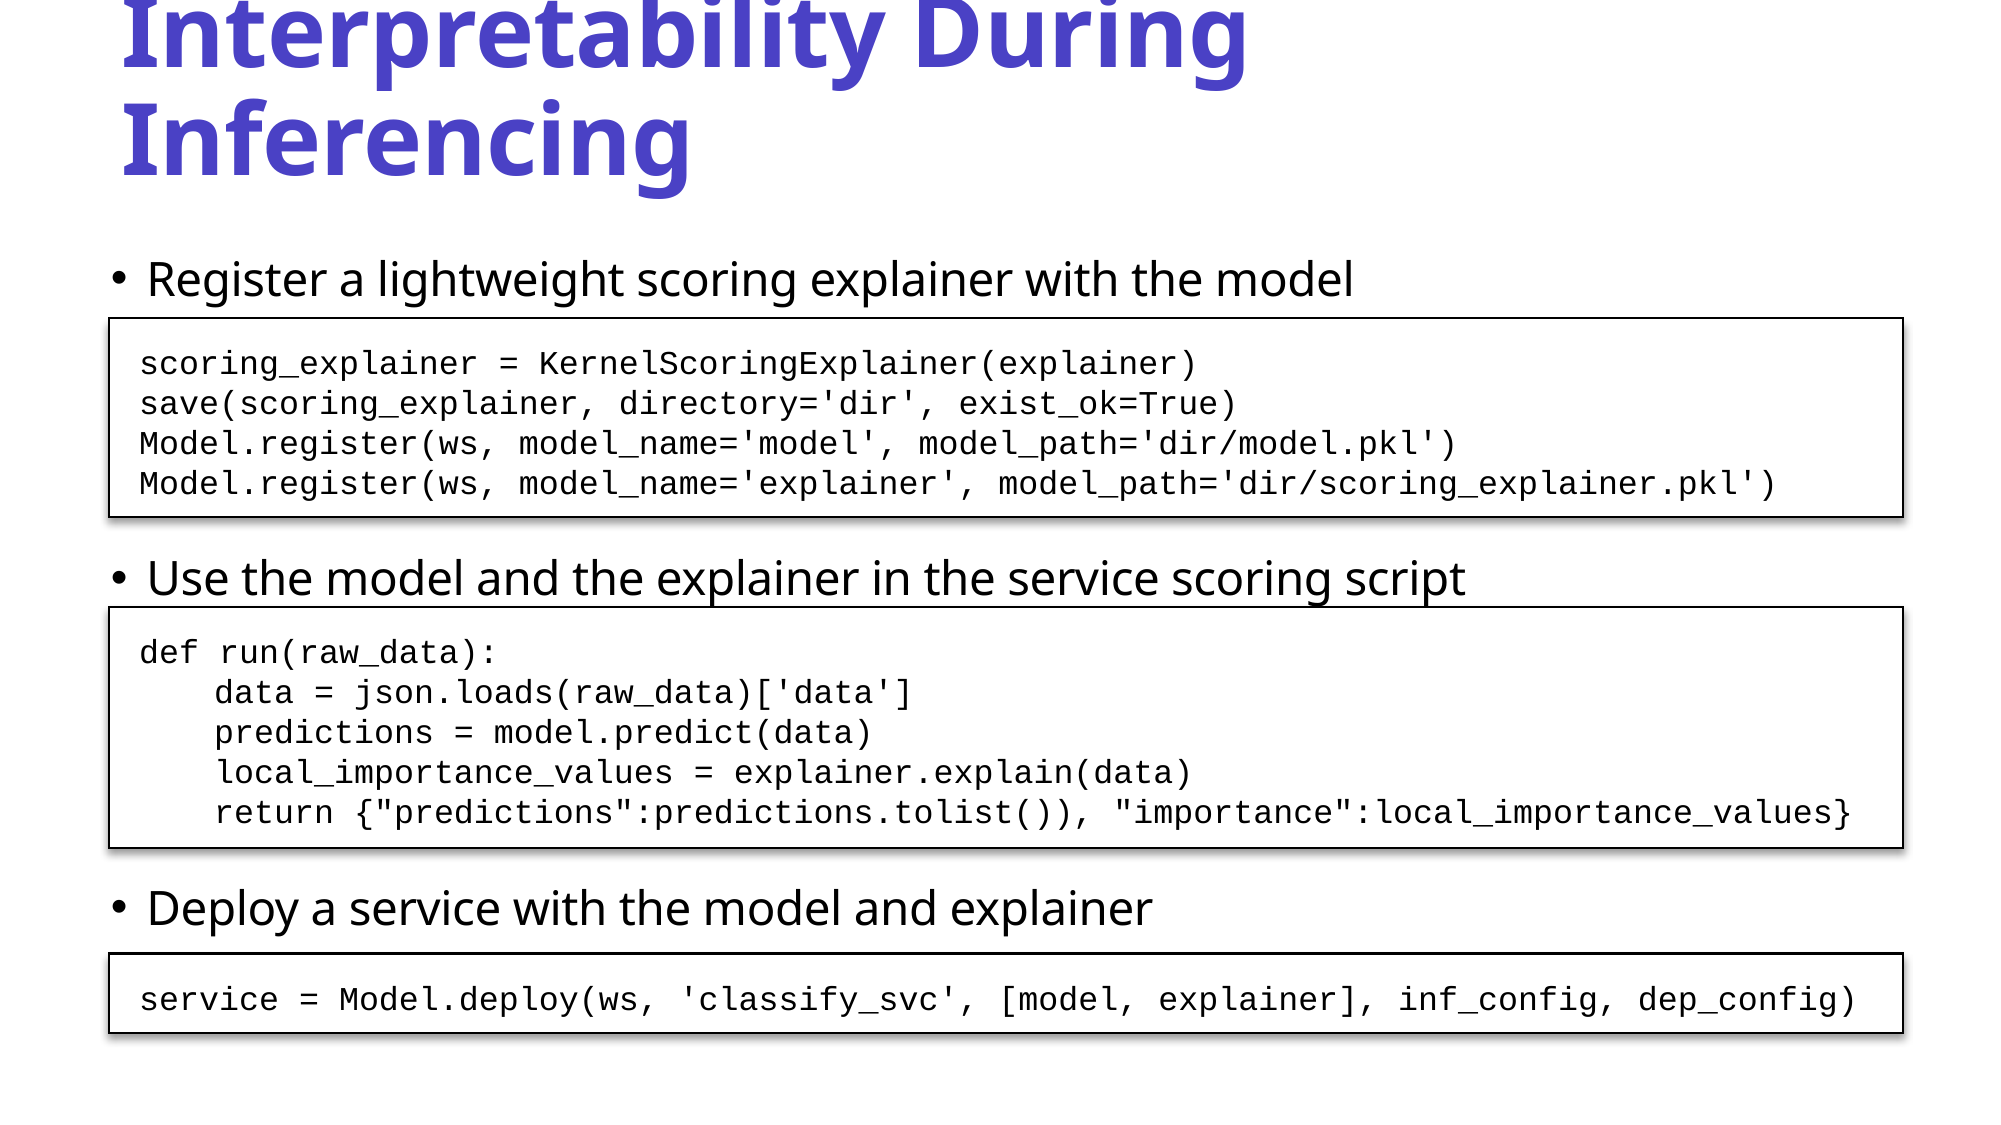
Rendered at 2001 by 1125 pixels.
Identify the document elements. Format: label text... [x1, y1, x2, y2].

text_box service = Model.deploy(ws, 'classify_svc', [model, explainer], inf_config, dep_config) [108, 952, 1904, 1034]
text_box scoring_explainer = KernelScoringExplainer(explainer) save(scoring_explainer, directory='dir', exist_ok=True) Model.register(ws, model_name='model', model_path='dir/model.pkl') Model.register(ws, model_name='explainer', model_path='dir/scoring_explainer.pkl') [108, 317, 1904, 518]
title Interpretability During Inferencing [106, 59, 1838, 205]
text_box def run(raw_data): data = json.loads(raw_data)['data'] predictions = model.predict(data) local_importance_values = explainer.explain(data) return {"predictions":predictions.tolist()), "importance":local_importance_values} [108, 606, 1904, 849]
list Register a lightweight scoring explainer with the model Use the model and the explainer in the service scoring script Deploy a service with the model and explainer [95, 235, 1904, 949]
